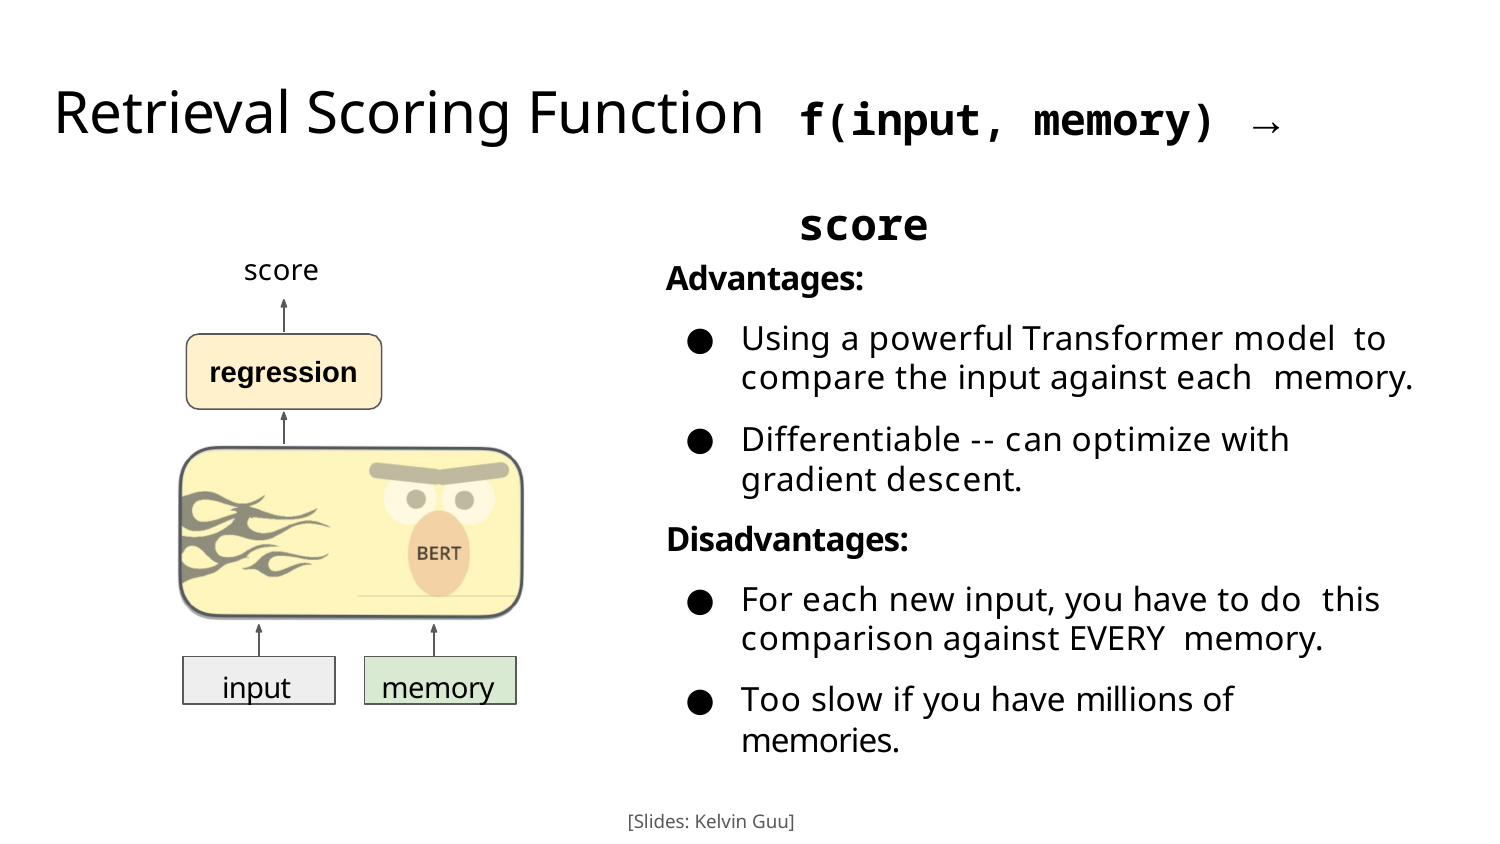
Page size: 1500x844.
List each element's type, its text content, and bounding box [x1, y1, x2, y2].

picture [176, 443, 185, 622]
text_box [Slides: Kelvin Guu] [424, 798, 999, 844]
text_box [185, 333, 438, 658]
text_box input [182, 663, 335, 705]
text_box Advantages: Using a powerful Transformer model to compare the input against each memory. Differentiable -- can optimize with gradient descent. Disadvantages: For each new input, you have to do this comparison against EVERY memory. Too slow if you have millions of memories. [663, 255, 1451, 759]
text_box f(input, memory) → score [796, 89, 1398, 249]
picture [438, 443, 525, 622]
title Retrieval Scoring Function [51, 72, 1449, 217]
text_box memory [364, 656, 517, 705]
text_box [280, 298, 288, 445]
text_box score [241, 249, 324, 287]
